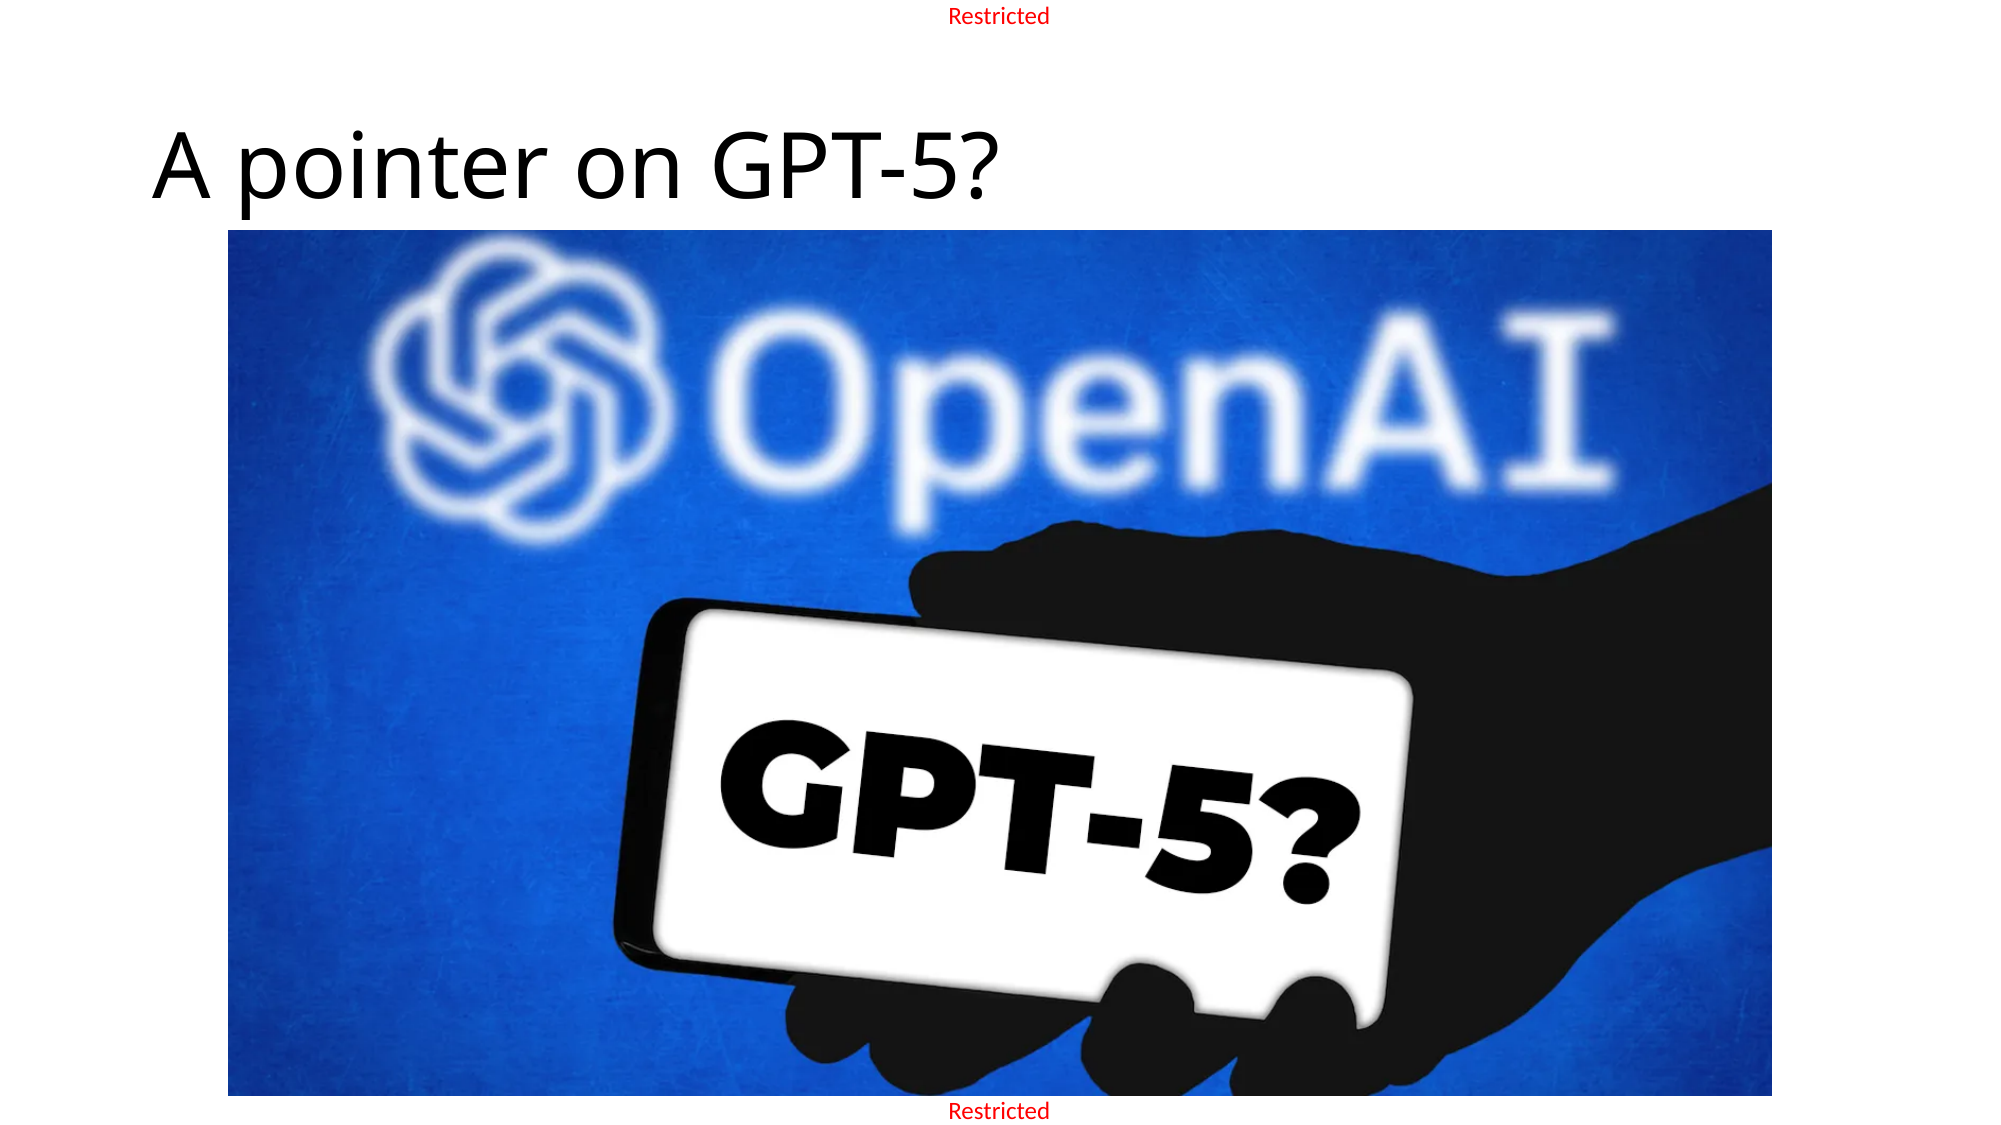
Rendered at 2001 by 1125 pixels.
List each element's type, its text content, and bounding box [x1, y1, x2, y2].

title A pointer on GPT-5? [137, 59, 1863, 278]
picture [228, 230, 1772, 1096]
